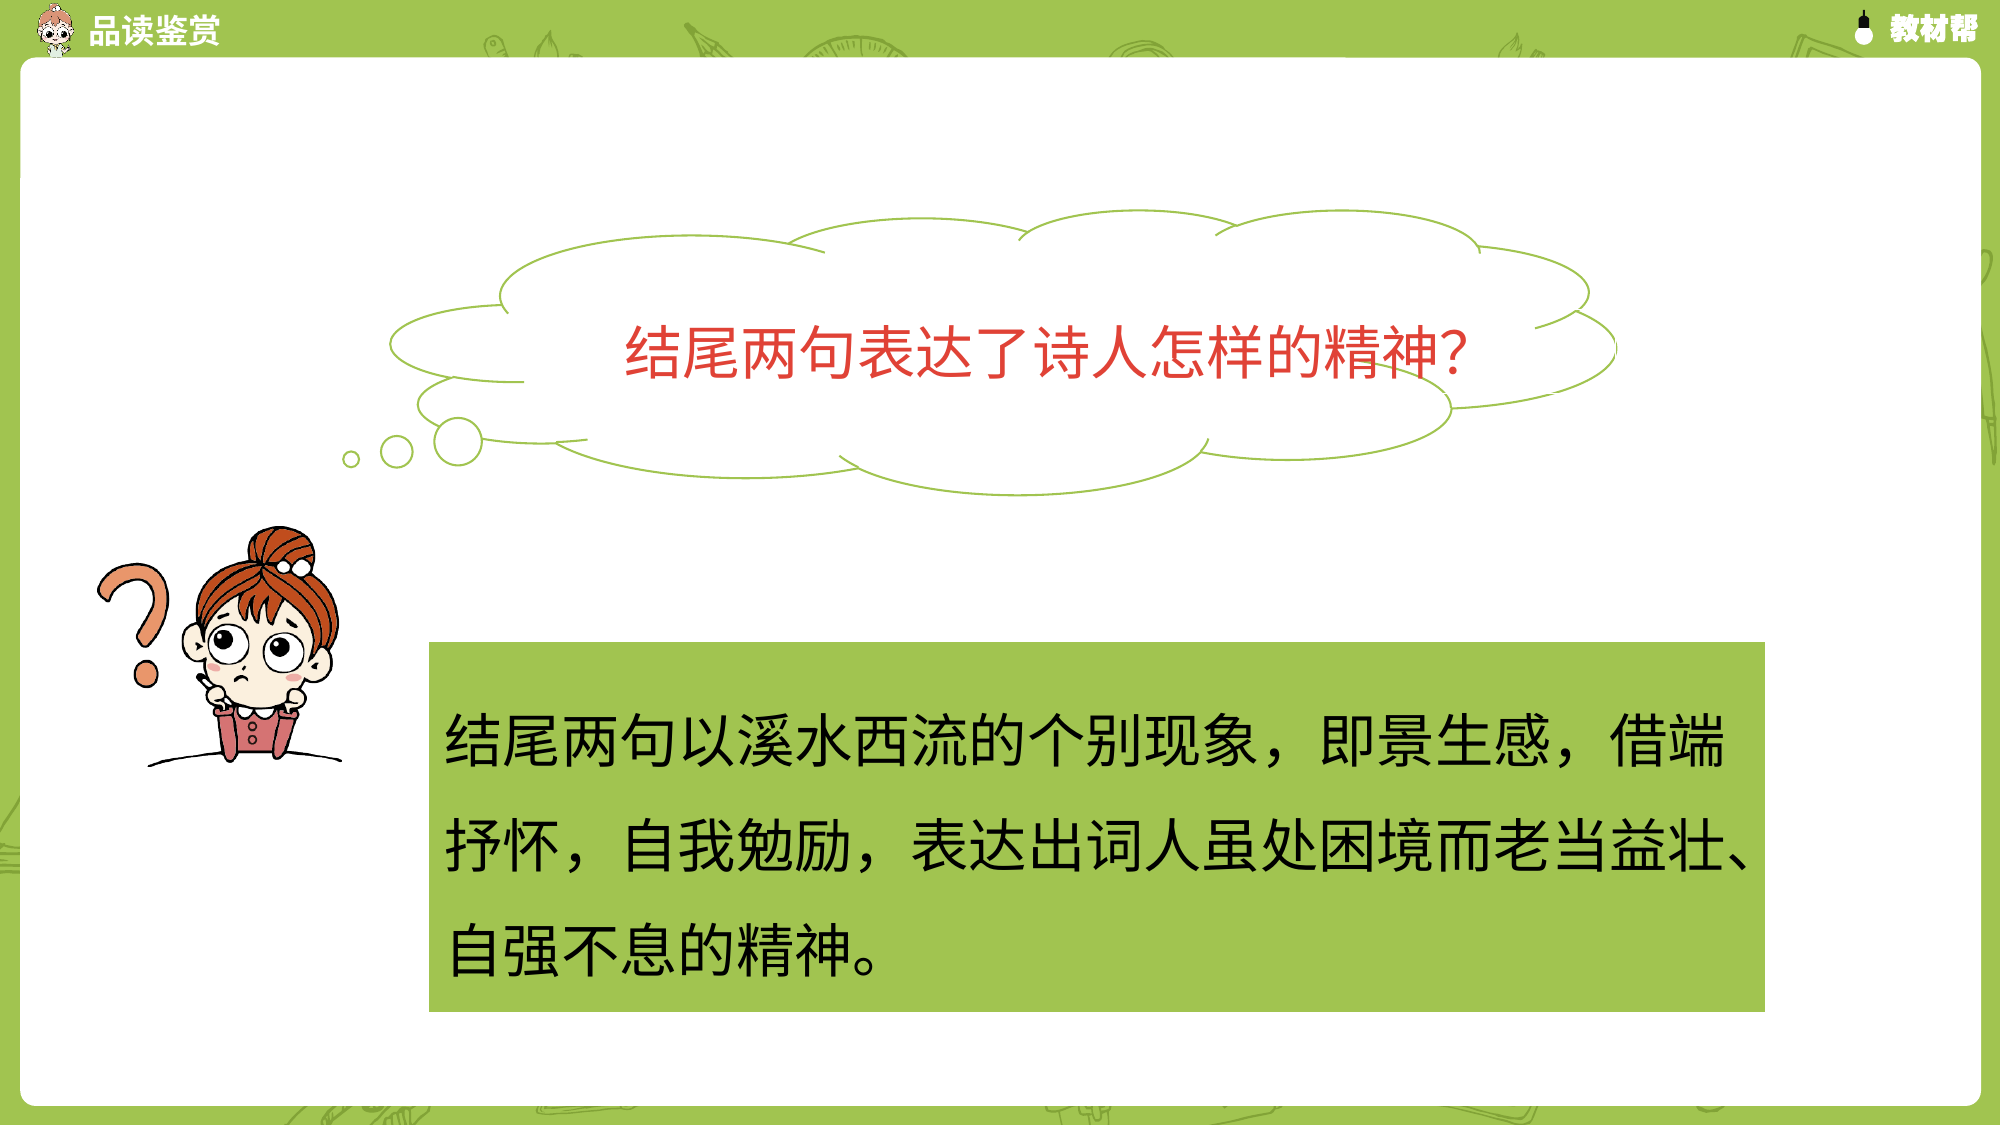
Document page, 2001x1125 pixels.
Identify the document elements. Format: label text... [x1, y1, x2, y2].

text_box 结尾两句以溪水西流的个别现象，即景生感，借端抒怀，自我勉励，表达出词人虽处困境而老当益壮、自强不息的精神。 [429, 642, 1765, 1012]
picture [36, 1, 75, 58]
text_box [391, 209, 1616, 495]
picture [97, 526, 342, 767]
